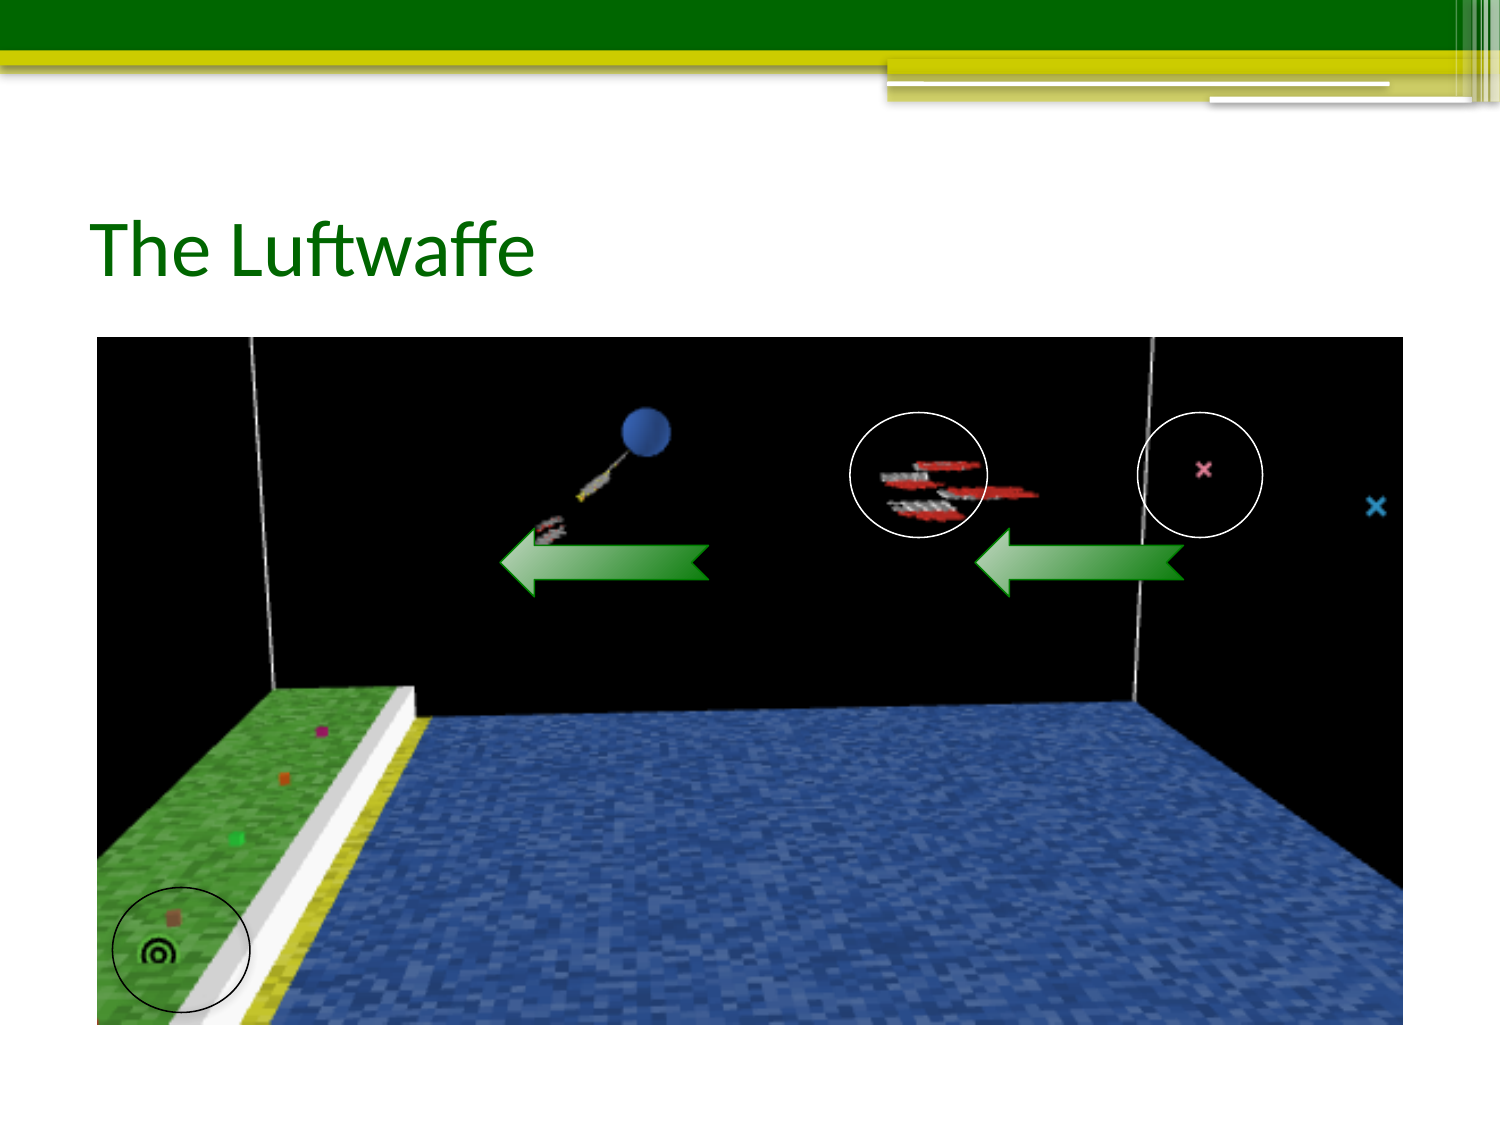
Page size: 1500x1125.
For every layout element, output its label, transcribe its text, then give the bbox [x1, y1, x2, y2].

picture [97, 337, 1403, 1026]
title The Luftwaffe [75, 187, 1425, 300]
